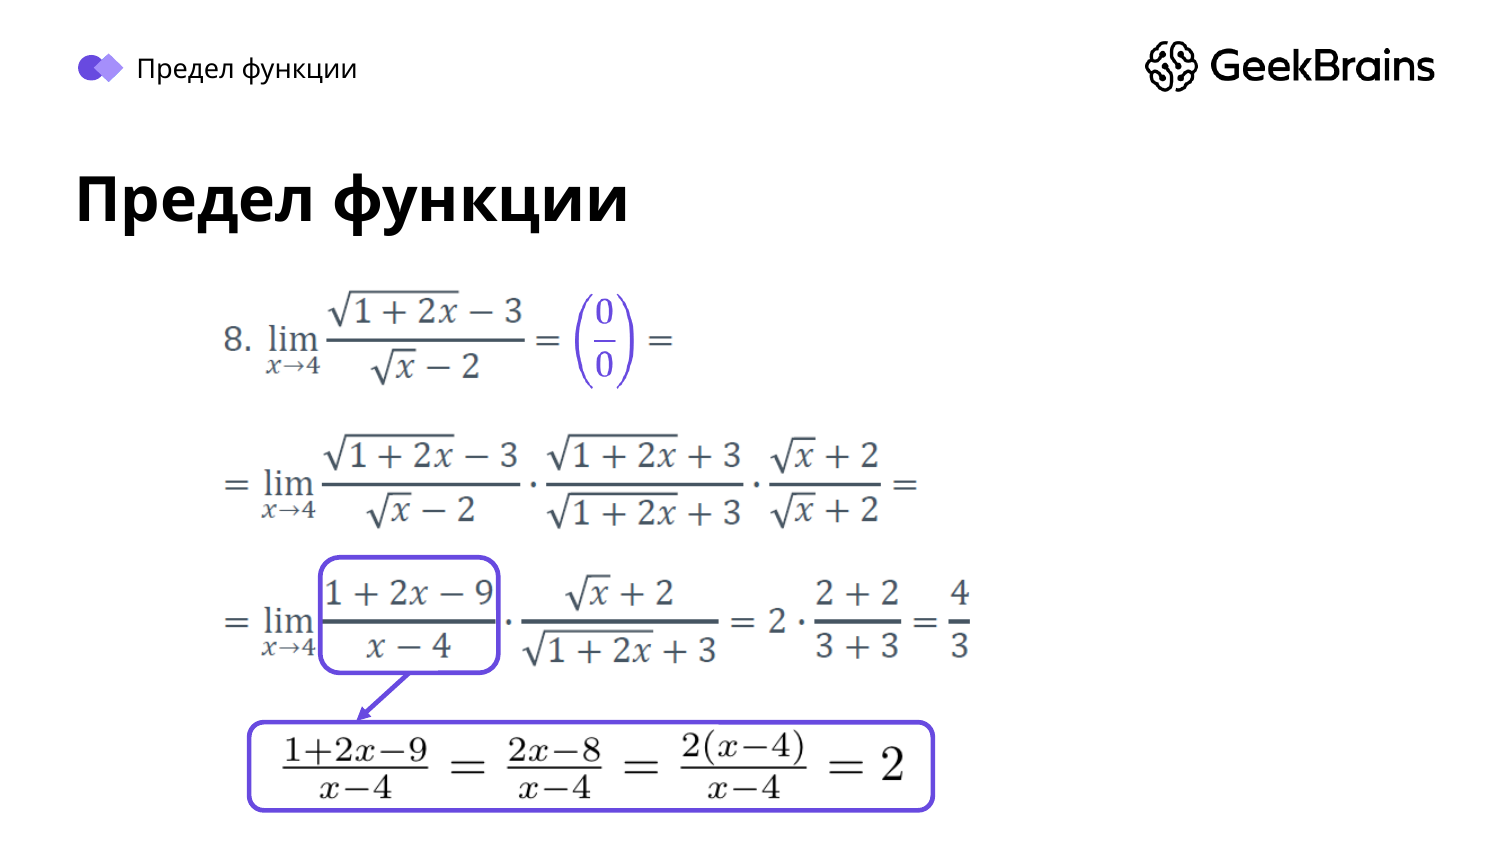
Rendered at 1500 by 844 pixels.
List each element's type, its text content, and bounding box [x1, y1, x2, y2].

title Предел функции [134, 39, 812, 83]
text_box [249, 724, 256, 809]
text_box [93, 53, 124, 82]
picture [127, 275, 1060, 683]
picture [1145, 39, 1435, 93]
picture [261, 710, 925, 822]
text_box [78, 54, 102, 81]
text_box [356, 672, 410, 722]
text_box [929, 727, 933, 806]
title Предел функции [74, 169, 1093, 229]
